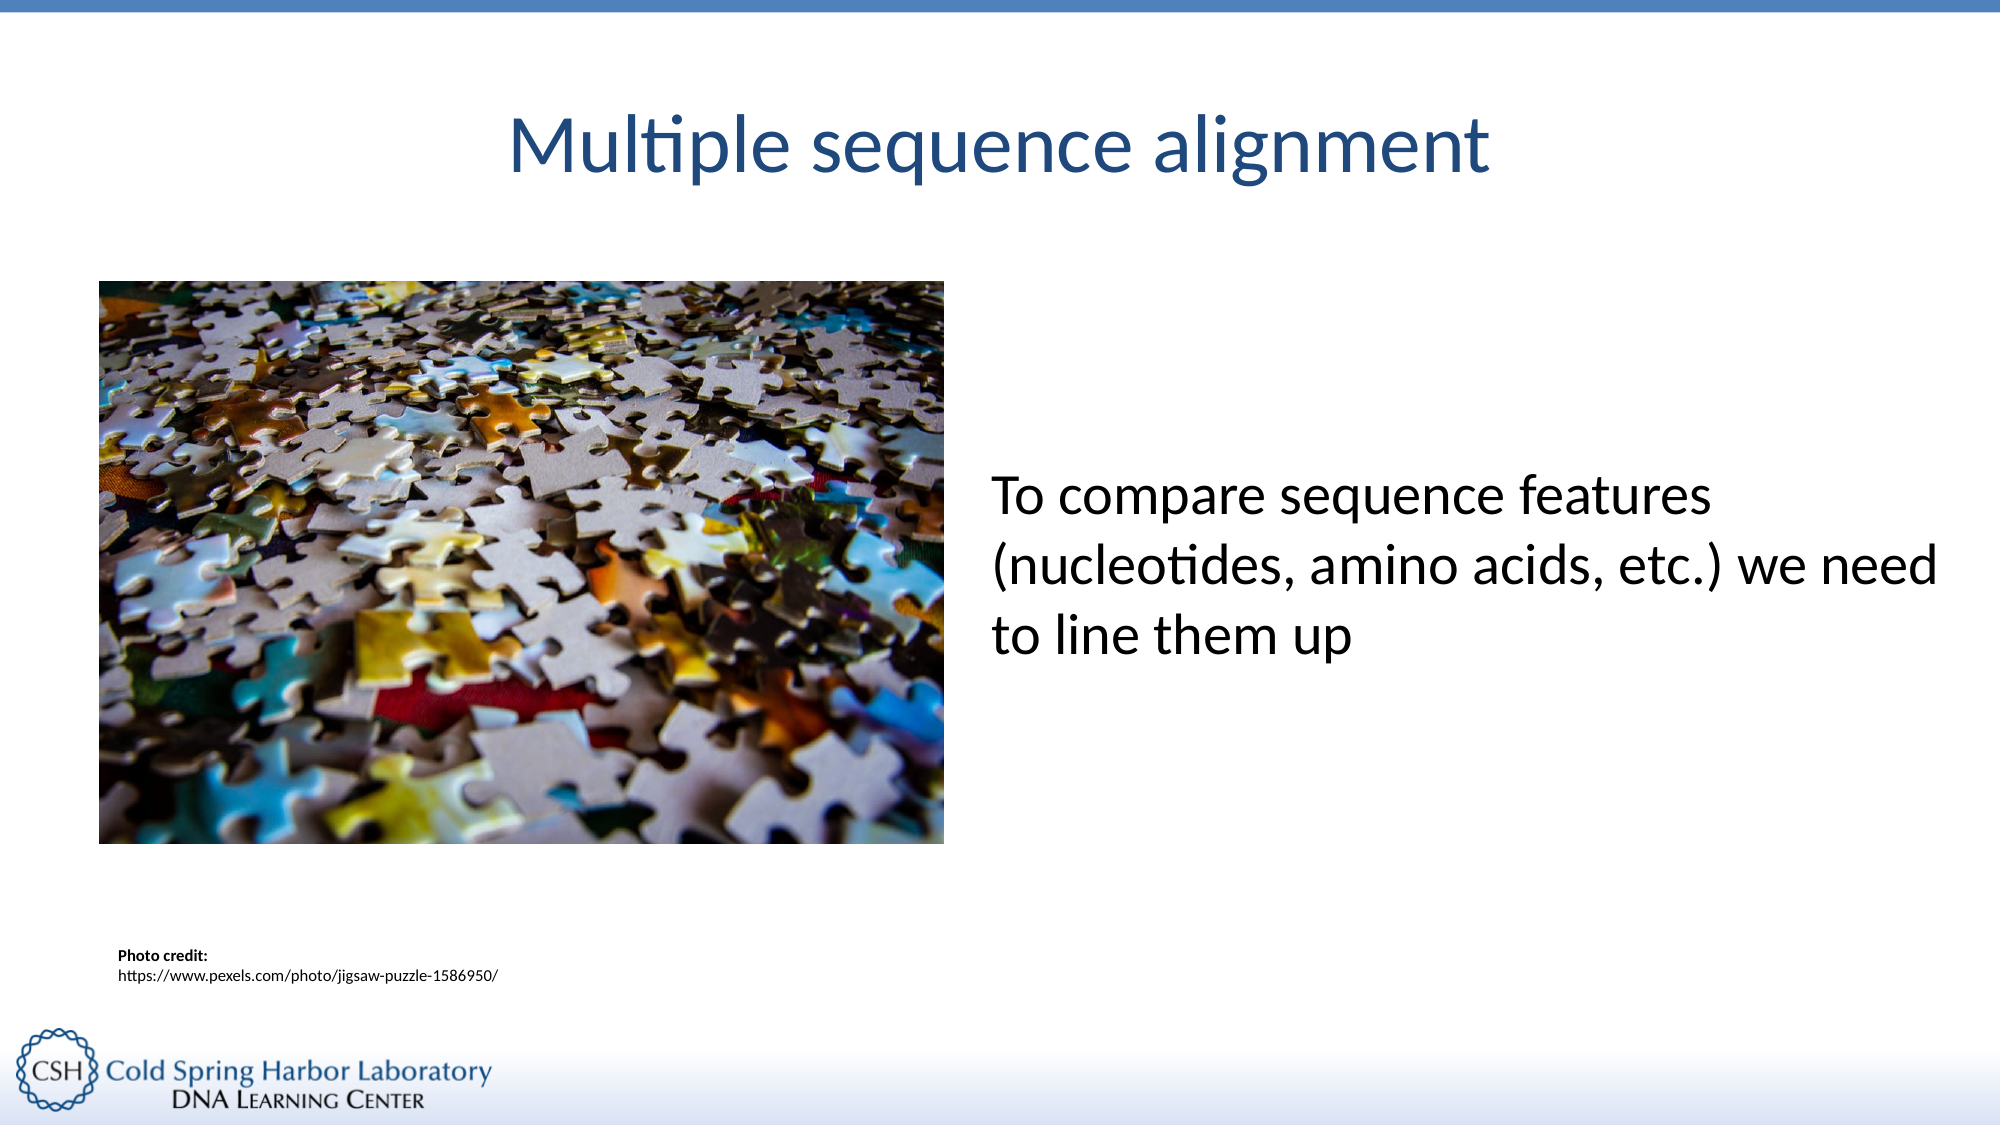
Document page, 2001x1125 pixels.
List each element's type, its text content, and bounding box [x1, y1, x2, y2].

text_box To compare sequence features (nucleotides, amino acids, etc.) we need to line them up [976, 448, 2000, 674]
title Multiple sequence alignment [99, 45, 1900, 233]
picture [16, 1028, 493, 1113]
picture [99, 281, 944, 844]
picture [206, 775, 213, 786]
text_box Photo credit: https://www.pexels.com/photo/jigsaw-puzzle-1586950/ [103, 937, 515, 992]
